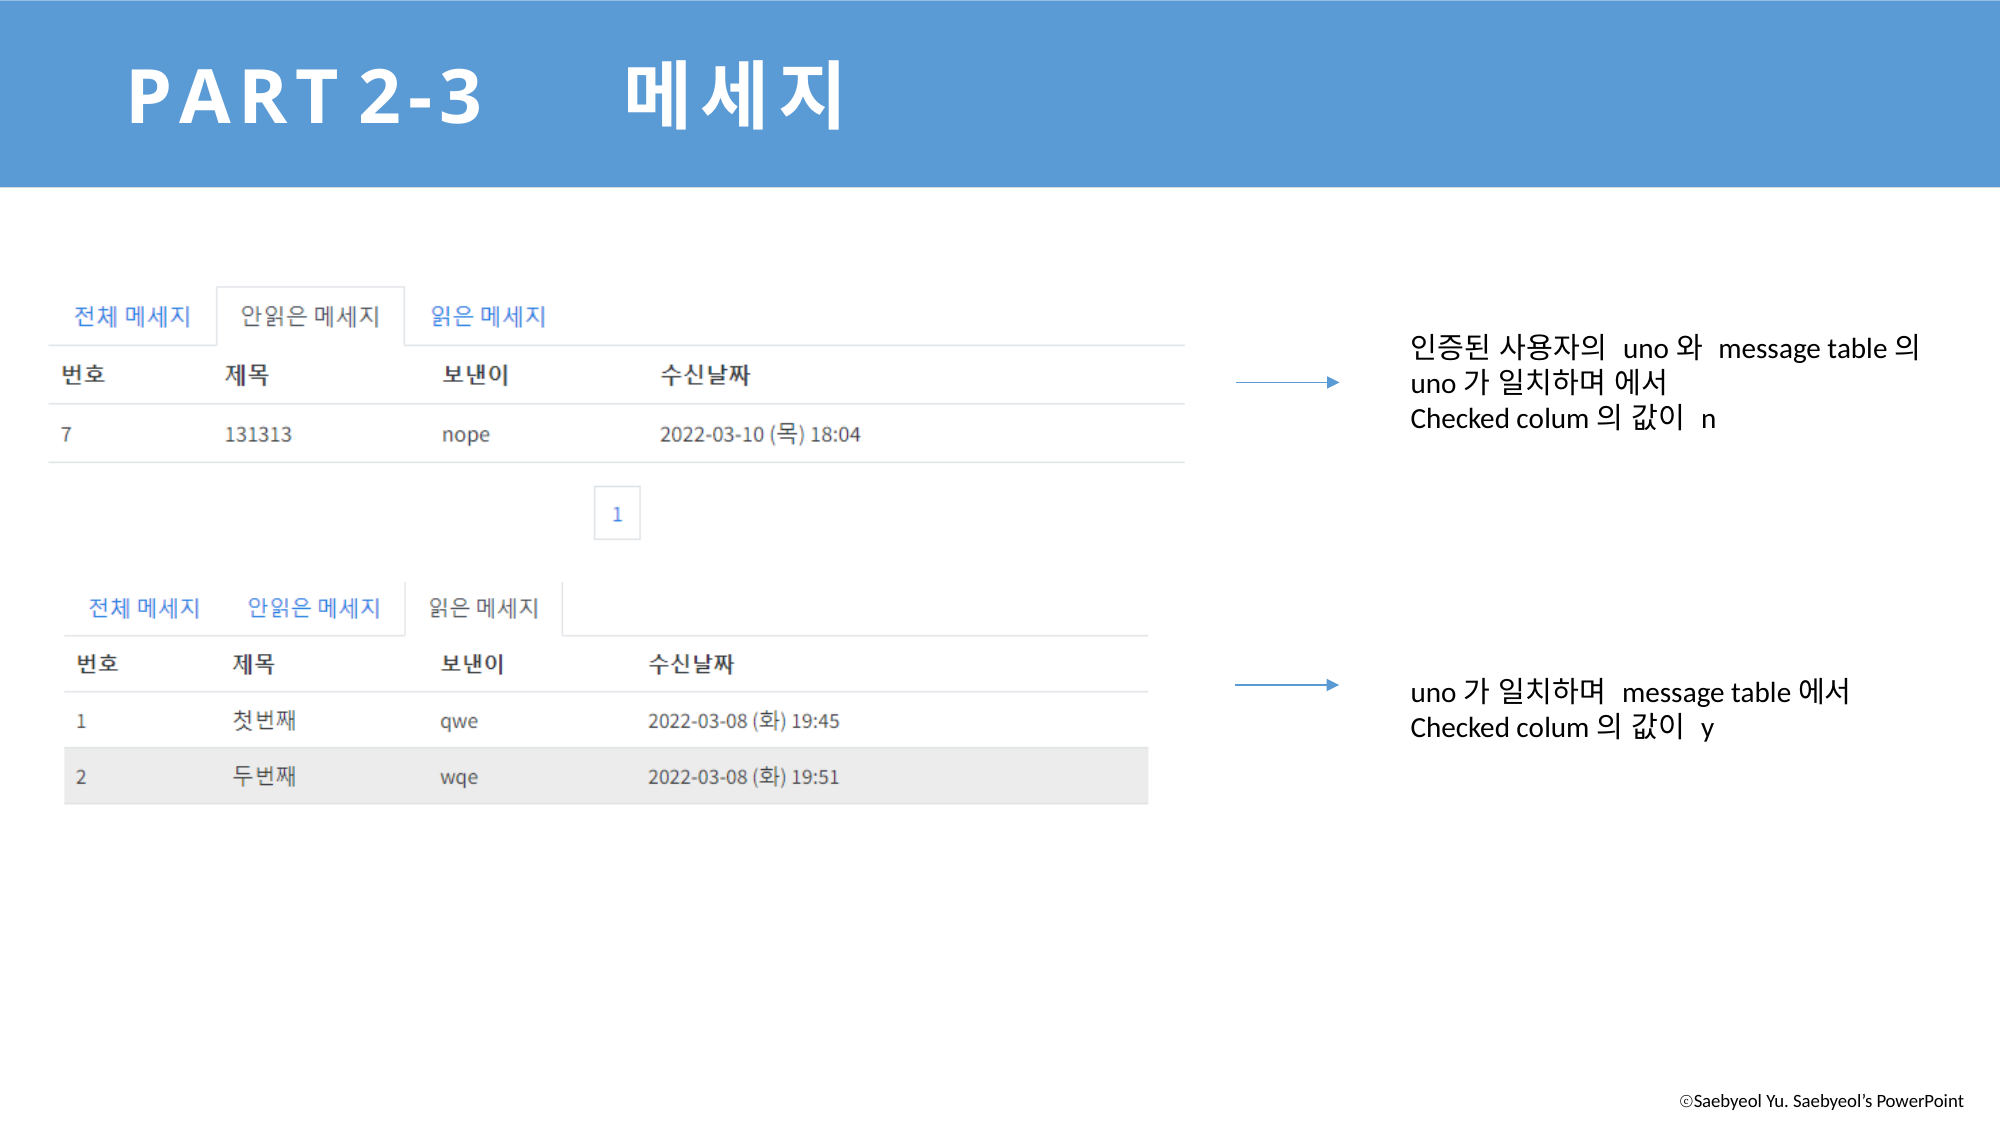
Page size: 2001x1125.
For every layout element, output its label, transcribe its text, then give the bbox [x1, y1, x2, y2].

text_box 메 세 지 [608, 40, 1824, 146]
text_box uno가 일치하며 message table에서 Checked colum의 값이 y [1395, 665, 1868, 751]
picture [55, 582, 1162, 810]
text_box P A R T 2 - 3 [111, 40, 498, 146]
text_box 인증된 사용자의 uno와 message table의 uno가 일치하며 에서 Checked colum의 값이 n [1395, 321, 1937, 442]
text_box [0, 0, 2000, 187]
picture [43, 285, 1195, 543]
